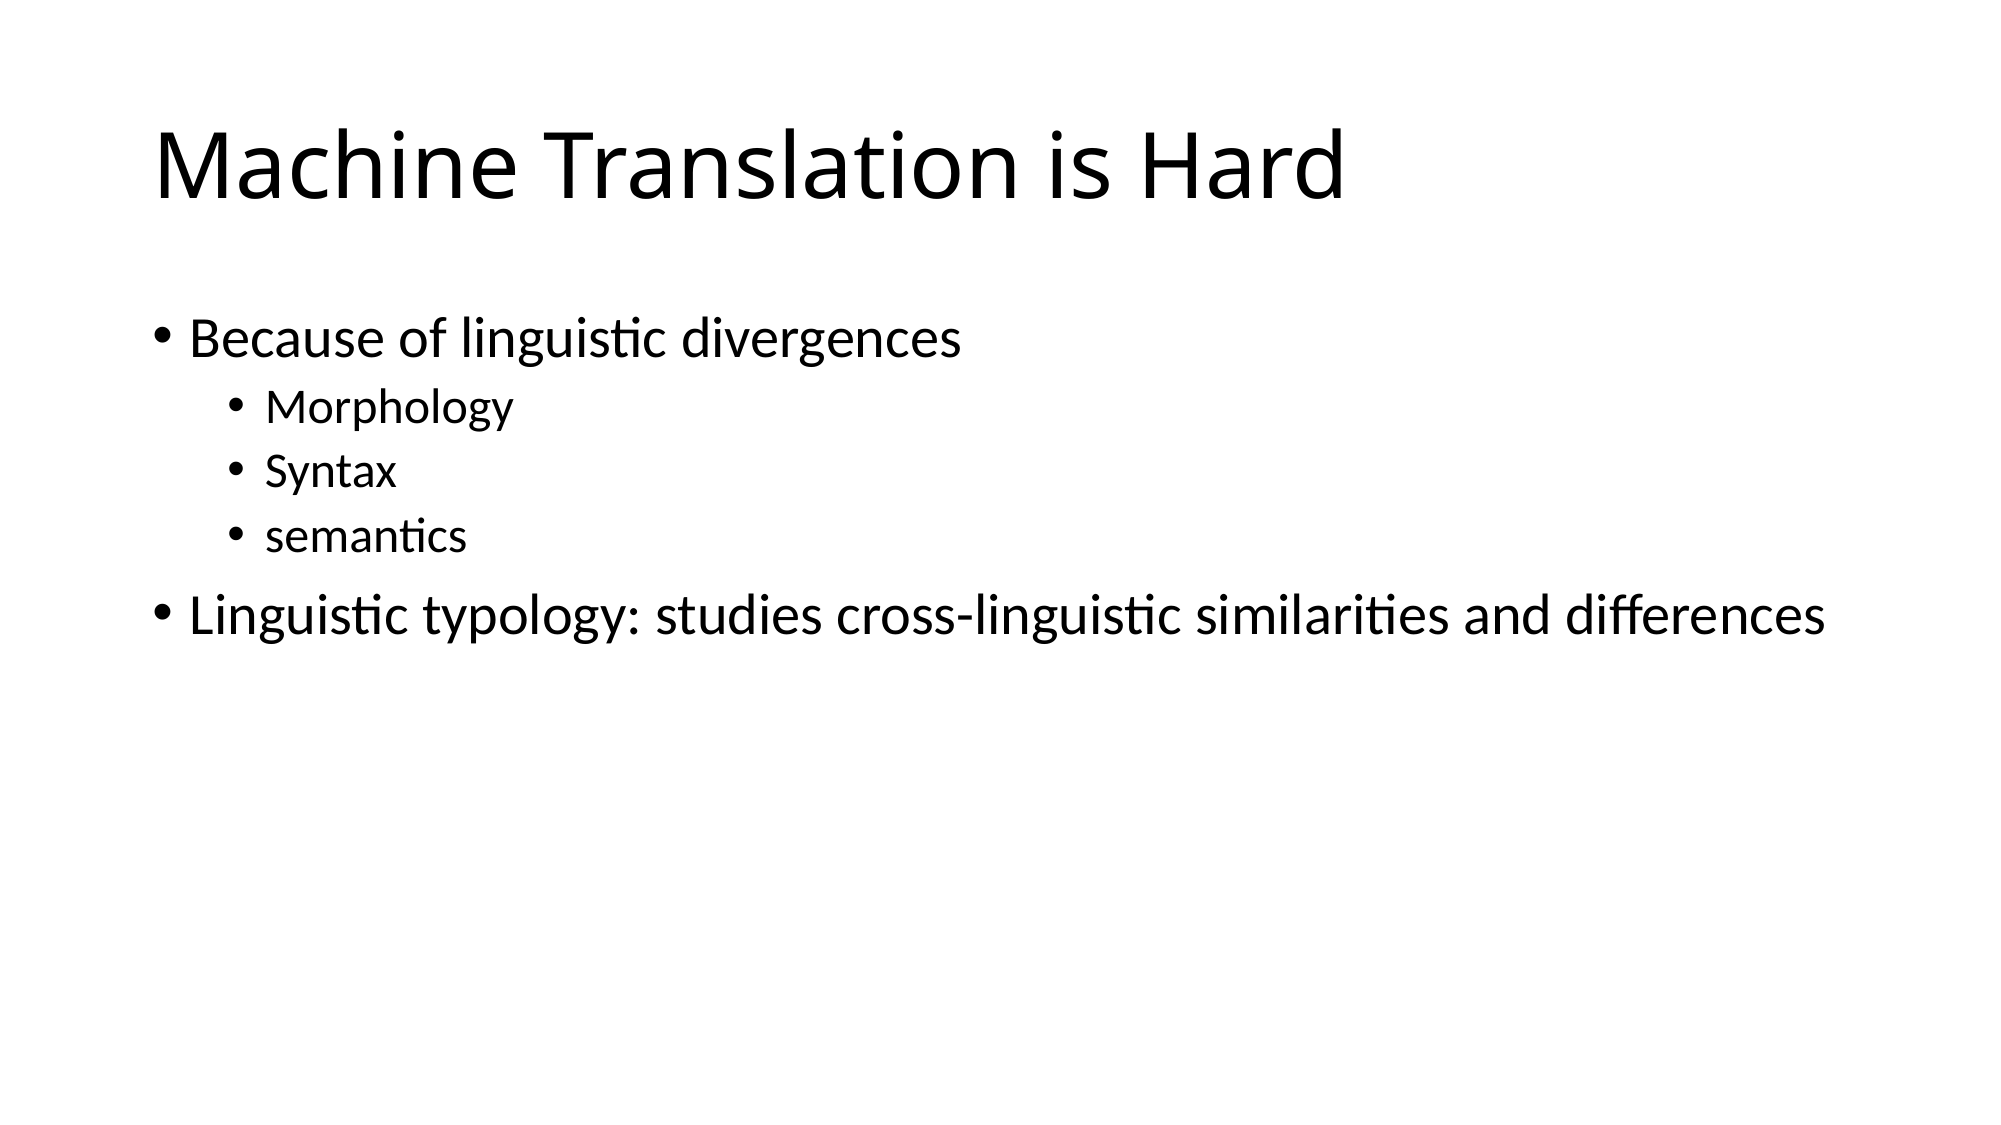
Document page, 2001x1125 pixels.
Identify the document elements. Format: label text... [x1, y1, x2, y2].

list Because of linguistic divergences Morphology Syntax semantics Linguistic typology: studies cross-linguistic similarities and differences [137, 299, 1863, 1014]
title Machine Translation is Hard [137, 59, 1863, 278]
